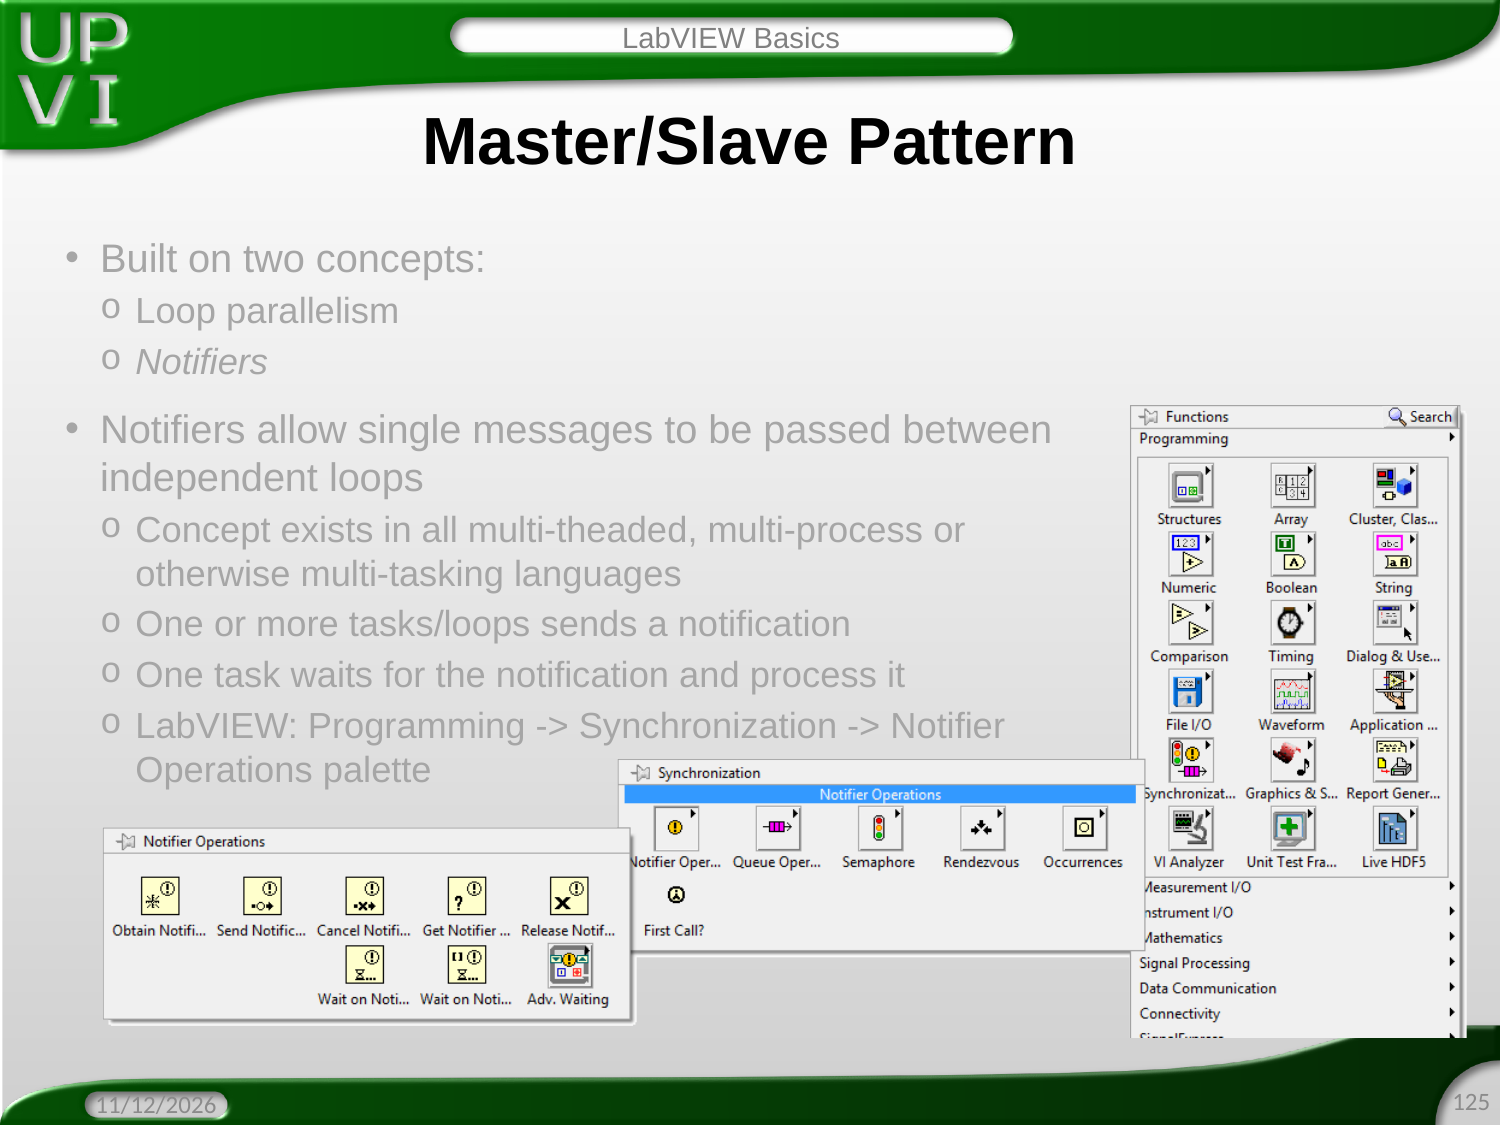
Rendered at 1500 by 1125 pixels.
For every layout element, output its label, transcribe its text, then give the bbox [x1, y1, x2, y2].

footer LabVIEW Basics [450, 6, 1013, 67]
picture [0, 0, 1500, 1125]
slide_number 125 [1155, 1069, 1500, 1125]
list Built on two concepts: Loop parallelism Notifiers Notifiers allow single messages to be passed between independent loops Concept exists in all multi-theaded, multi-process or otherwise multi-tasking languages One or more tasks/loops sends a notification One task waits for the notification and process it LabVIEW: Programming -> Synchronization -> Notifier Operations palette [50, 224, 1100, 800]
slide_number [75, 1073, 238, 1125]
title Master/Slave Pattern [75, 75, 1425, 200]
